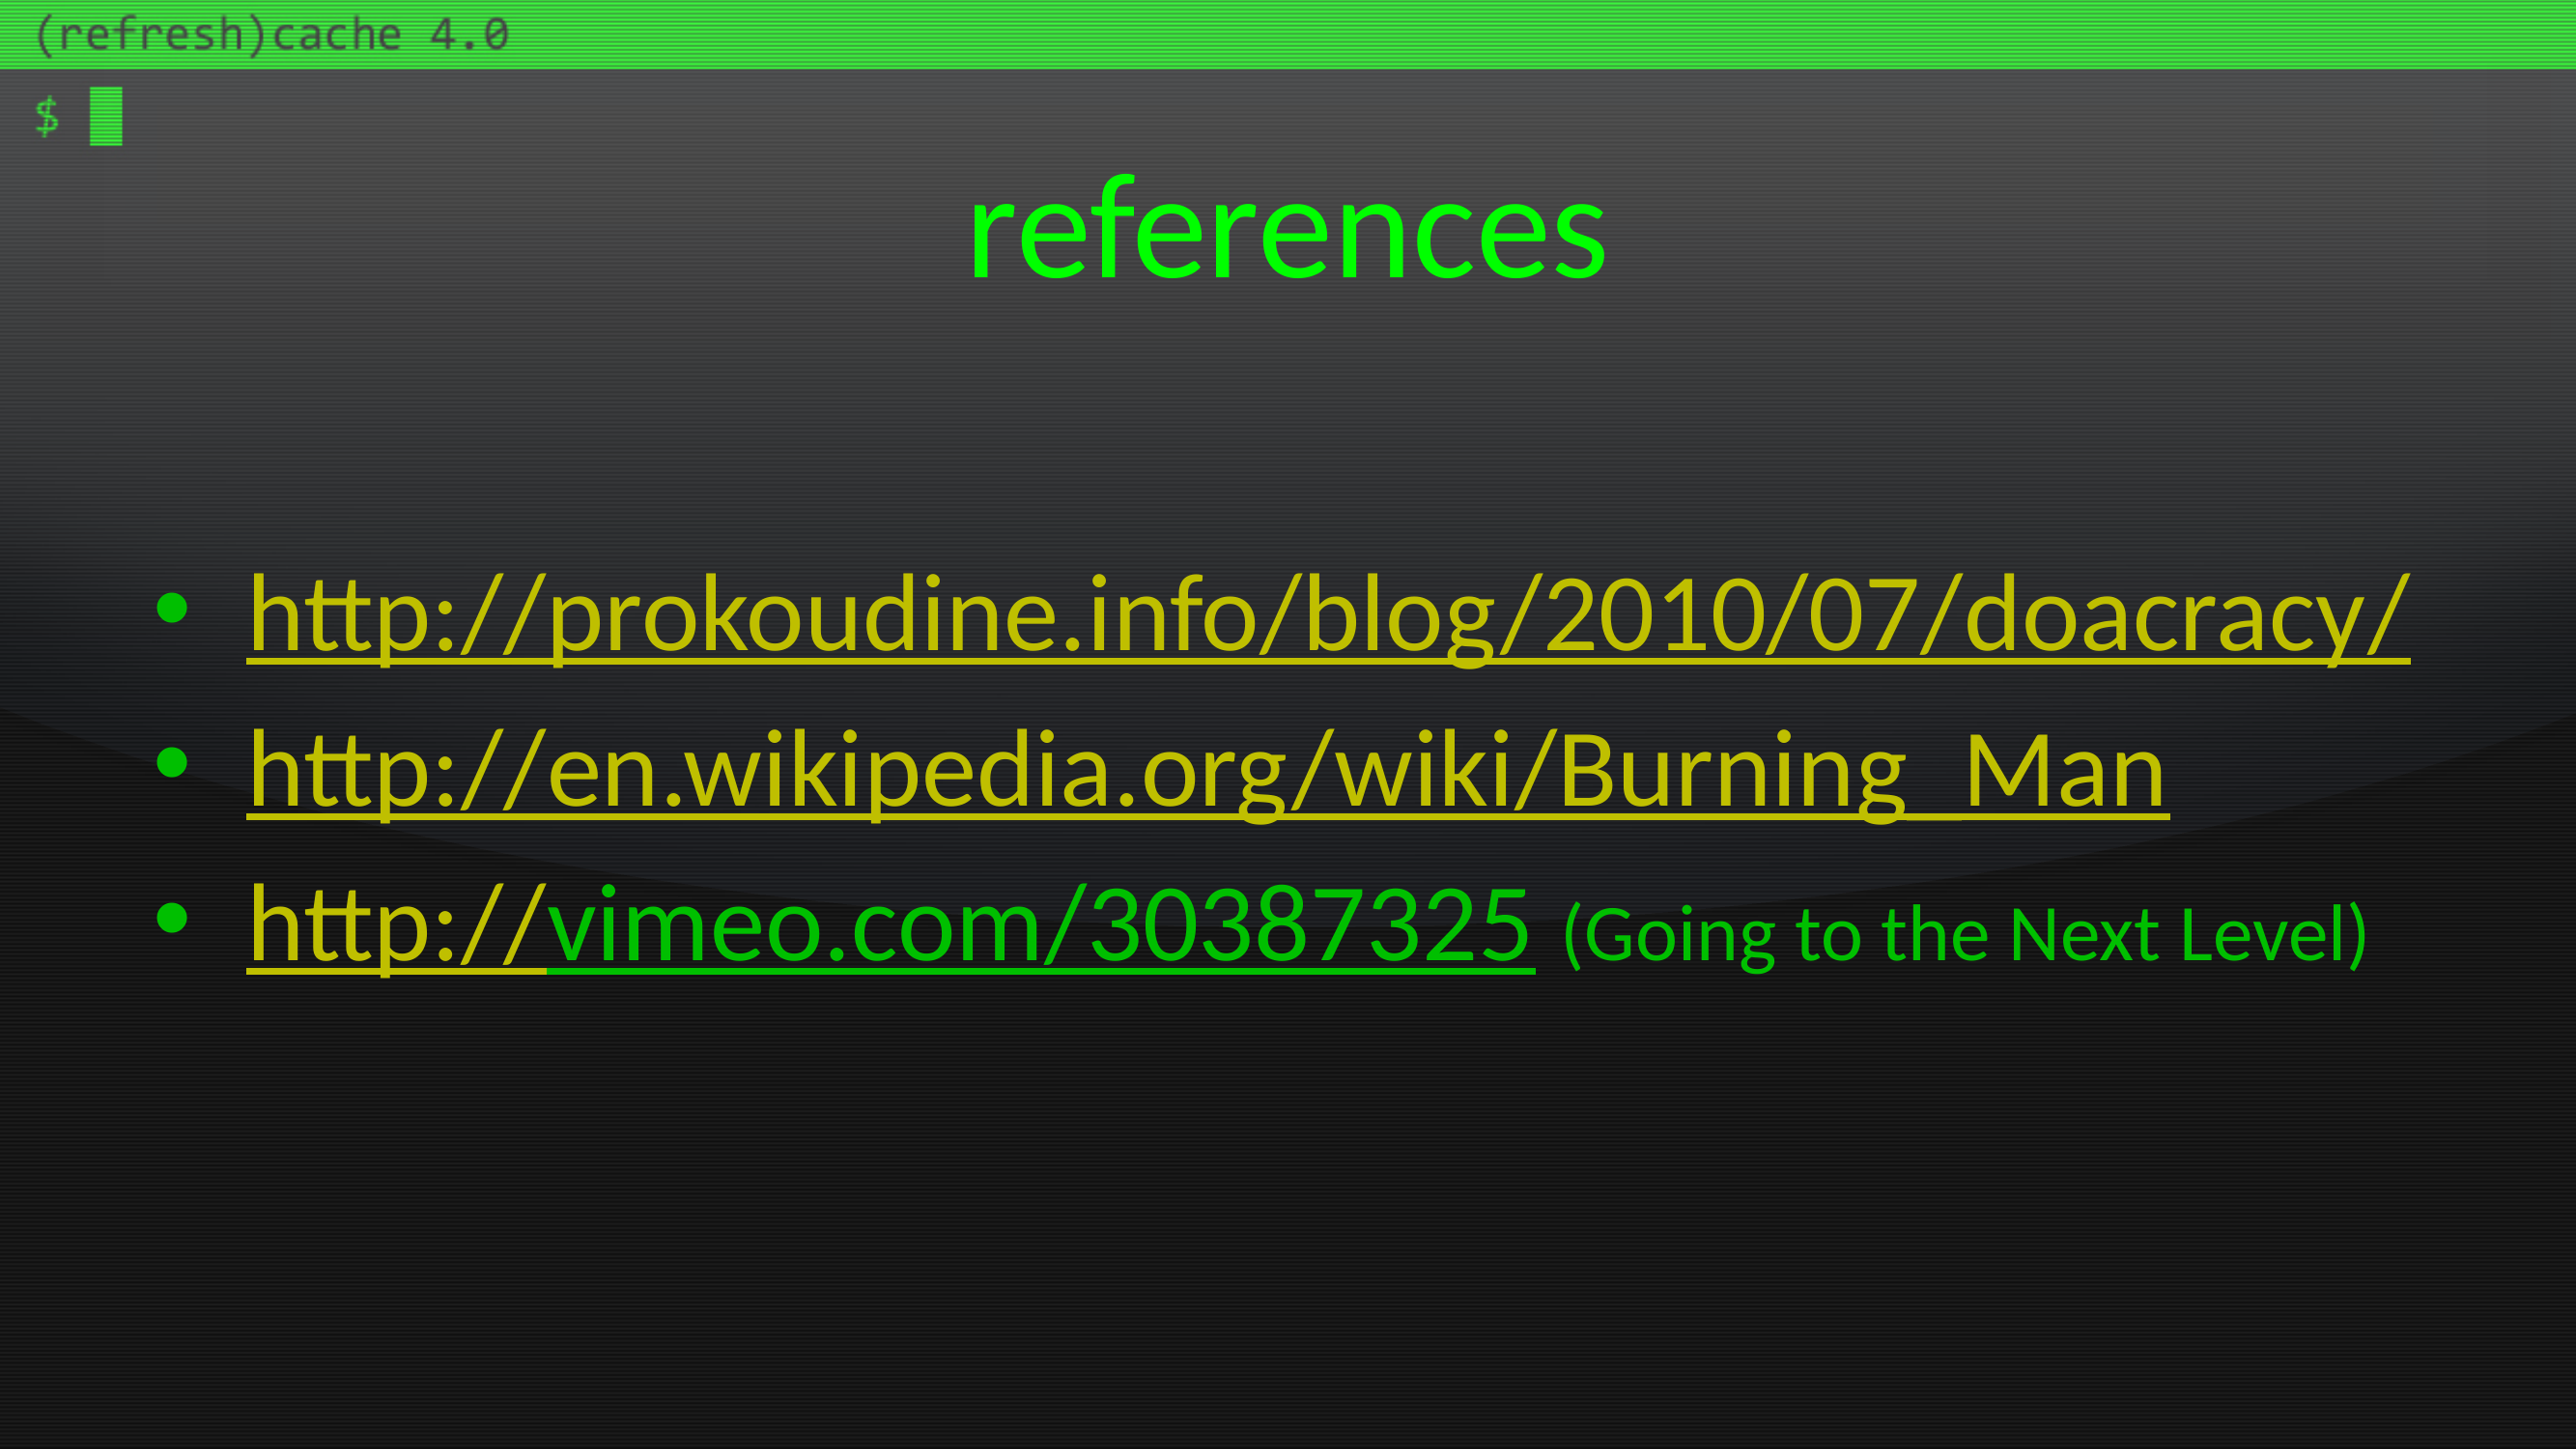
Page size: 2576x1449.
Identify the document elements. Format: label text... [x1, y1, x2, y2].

title references [128, 96, 2448, 338]
picture [0, 0, 2576, 1449]
list http://prokoudine.info/blog/2010/07/doacracy/ http://en.wikipedia.org/wiki/Burning_Man http://vimeo.com/30387325 (Going to the Next Level) [128, 372, 2448, 1294]
